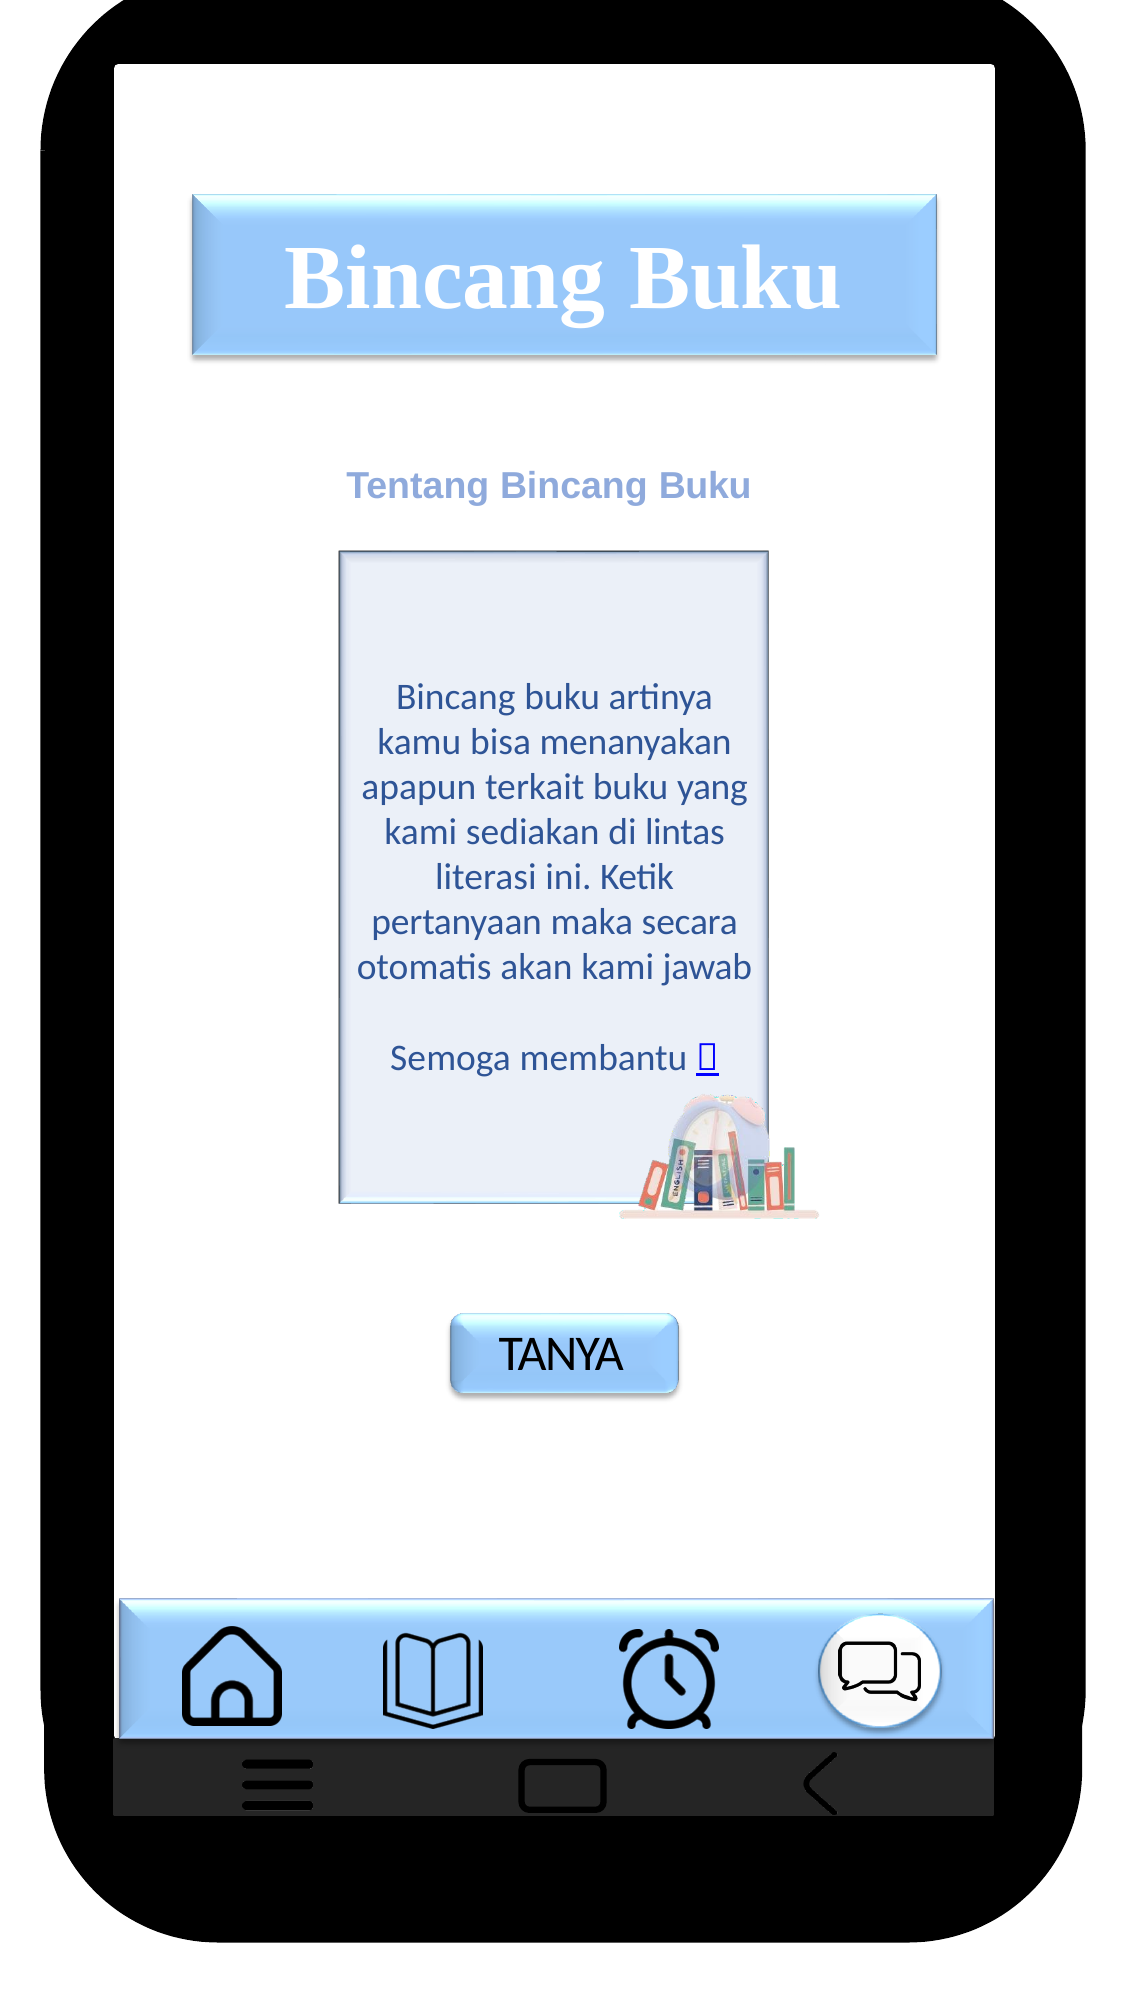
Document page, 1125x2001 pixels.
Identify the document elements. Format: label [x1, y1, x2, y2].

picture [550, 972, 888, 1310]
text_box [337, 549, 921, 1713]
text_box [110, 1304, 1001, 1820]
text_box [40, 0, 1087, 1868]
